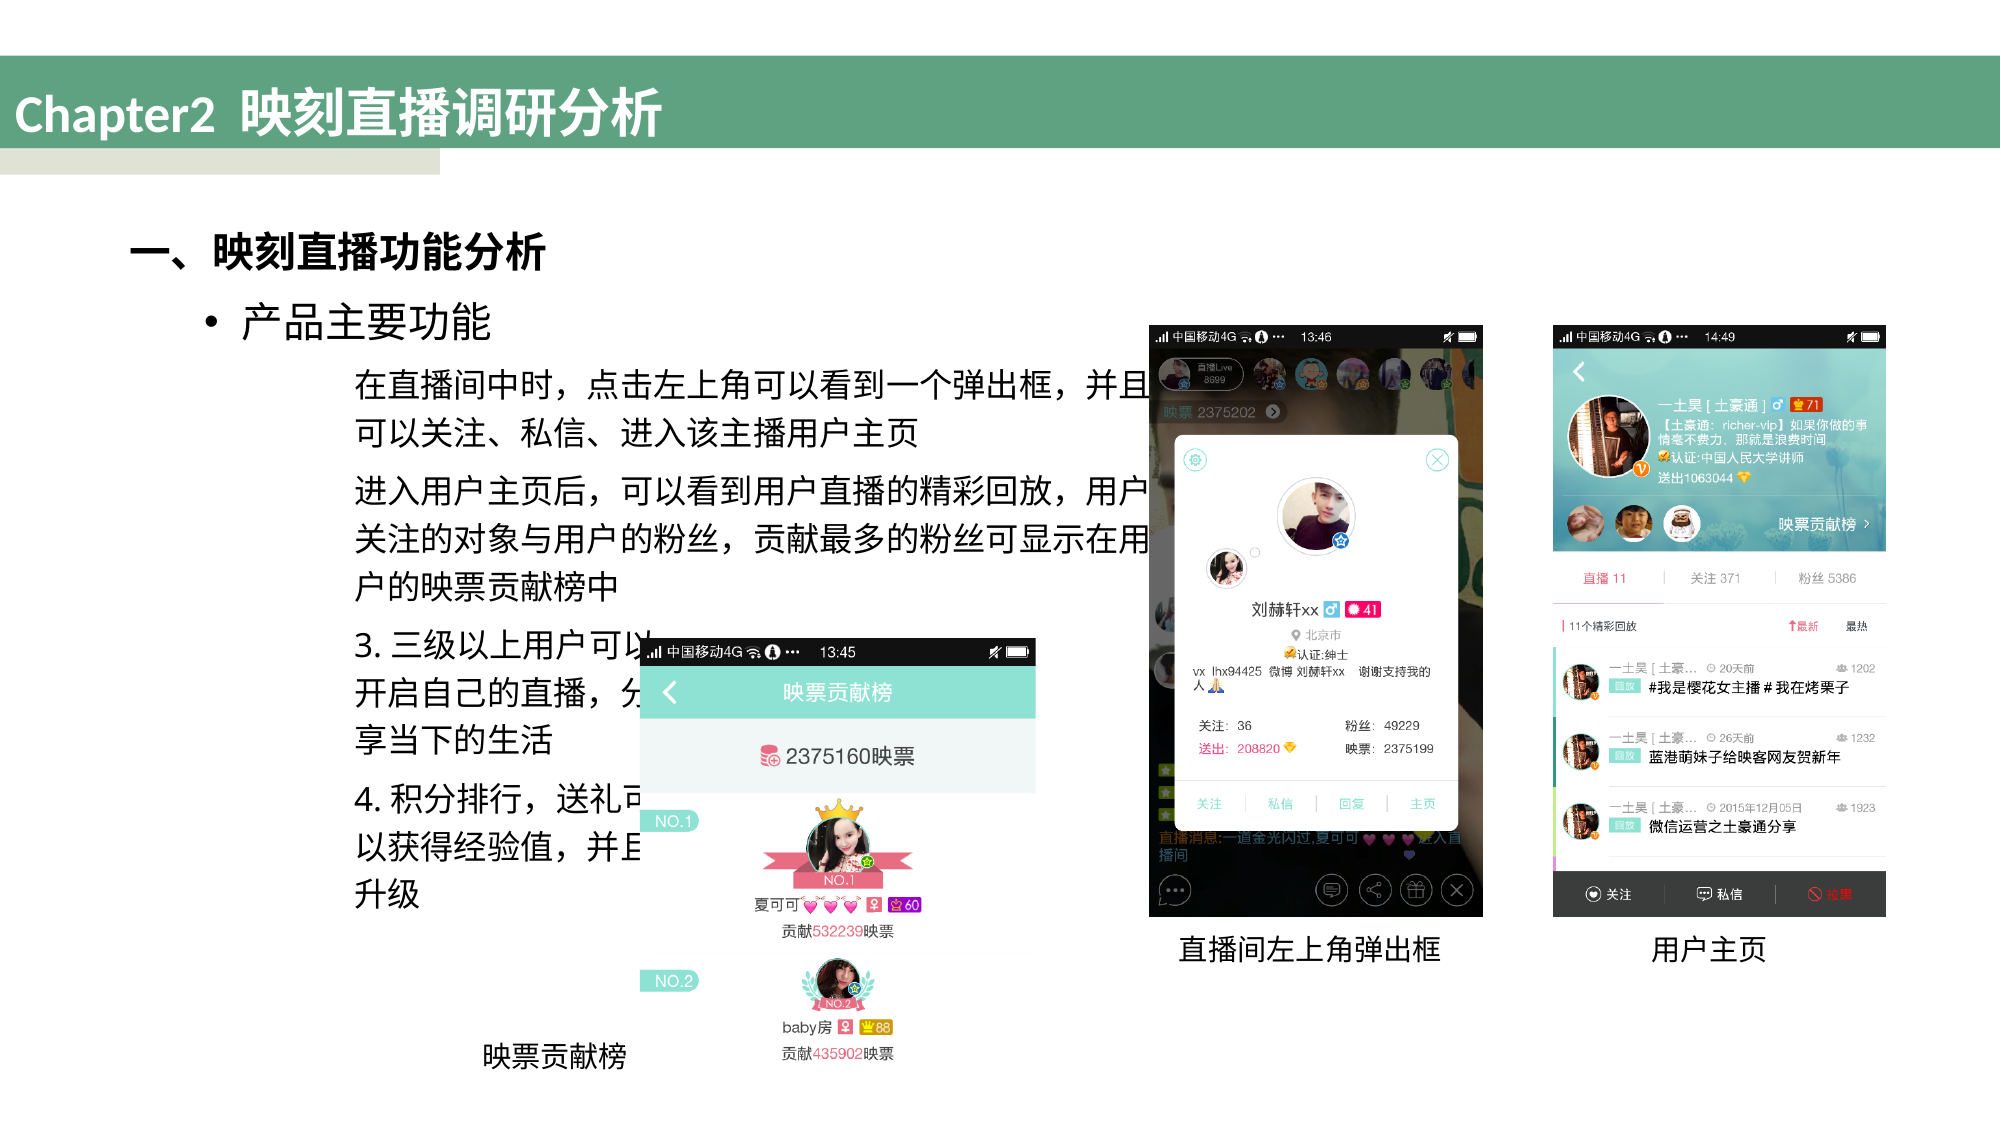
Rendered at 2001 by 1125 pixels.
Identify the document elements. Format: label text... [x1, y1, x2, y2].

text_box 映票贡献榜 [392, 1024, 839, 1081]
text_box 一、映刻直播功能分析 产品主要功能 在直播间中时，点击左上角可以看到一个弹出框，并且 可以关注、私信、进入该主播用户主页 进入用户主页后，可以看到用户直播的精彩回放，用户 关注的对象与用户的粉丝，贡献最多的粉丝可显示在用 户的映票贡献榜中 3.三级以上用户可以 开启自己的直播，分 享当下的生活 4.积分排行，送礼可 以获得经验值，并且 升级 [114, 207, 1886, 1035]
picture [1149, 325, 1483, 917]
picture [639, 638, 1036, 1068]
picture [1553, 325, 1886, 917]
title Chapter2 映刻直播调研分析 [0, 55, 714, 175]
text_box 用户主页 [1561, 916, 2000, 974]
text_box 直播间左上角弹出框 [1089, 916, 1536, 974]
